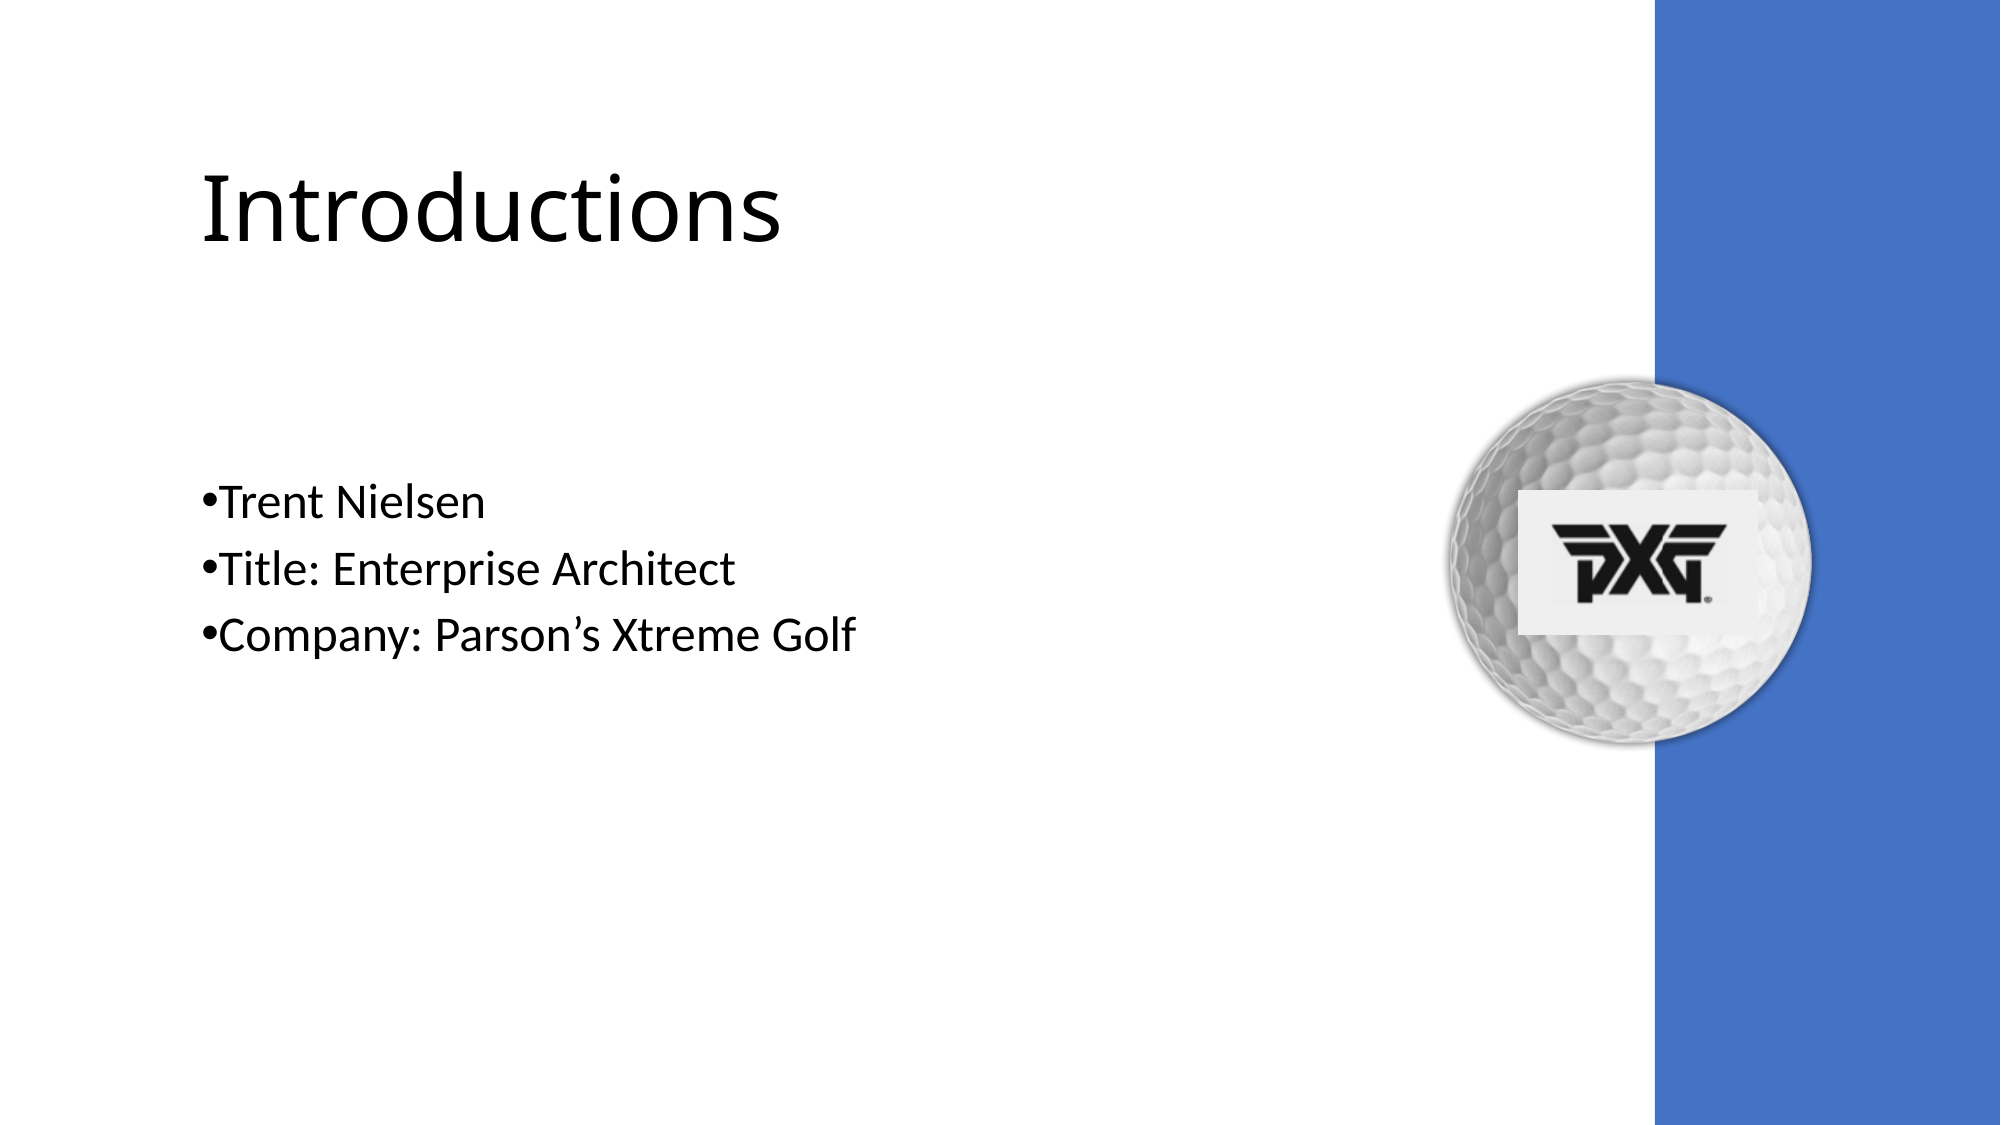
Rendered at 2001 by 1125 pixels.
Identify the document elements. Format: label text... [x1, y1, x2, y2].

text_box [1654, 0, 2000, 1125]
text_box Trent Nielsen Title: Enterprise Architect Company: Parson’s Xtreme Golf [186, 319, 1248, 886]
title Introductions [186, 102, 1413, 321]
picture [1434, 365, 1828, 760]
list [1518, 490, 1758, 635]
